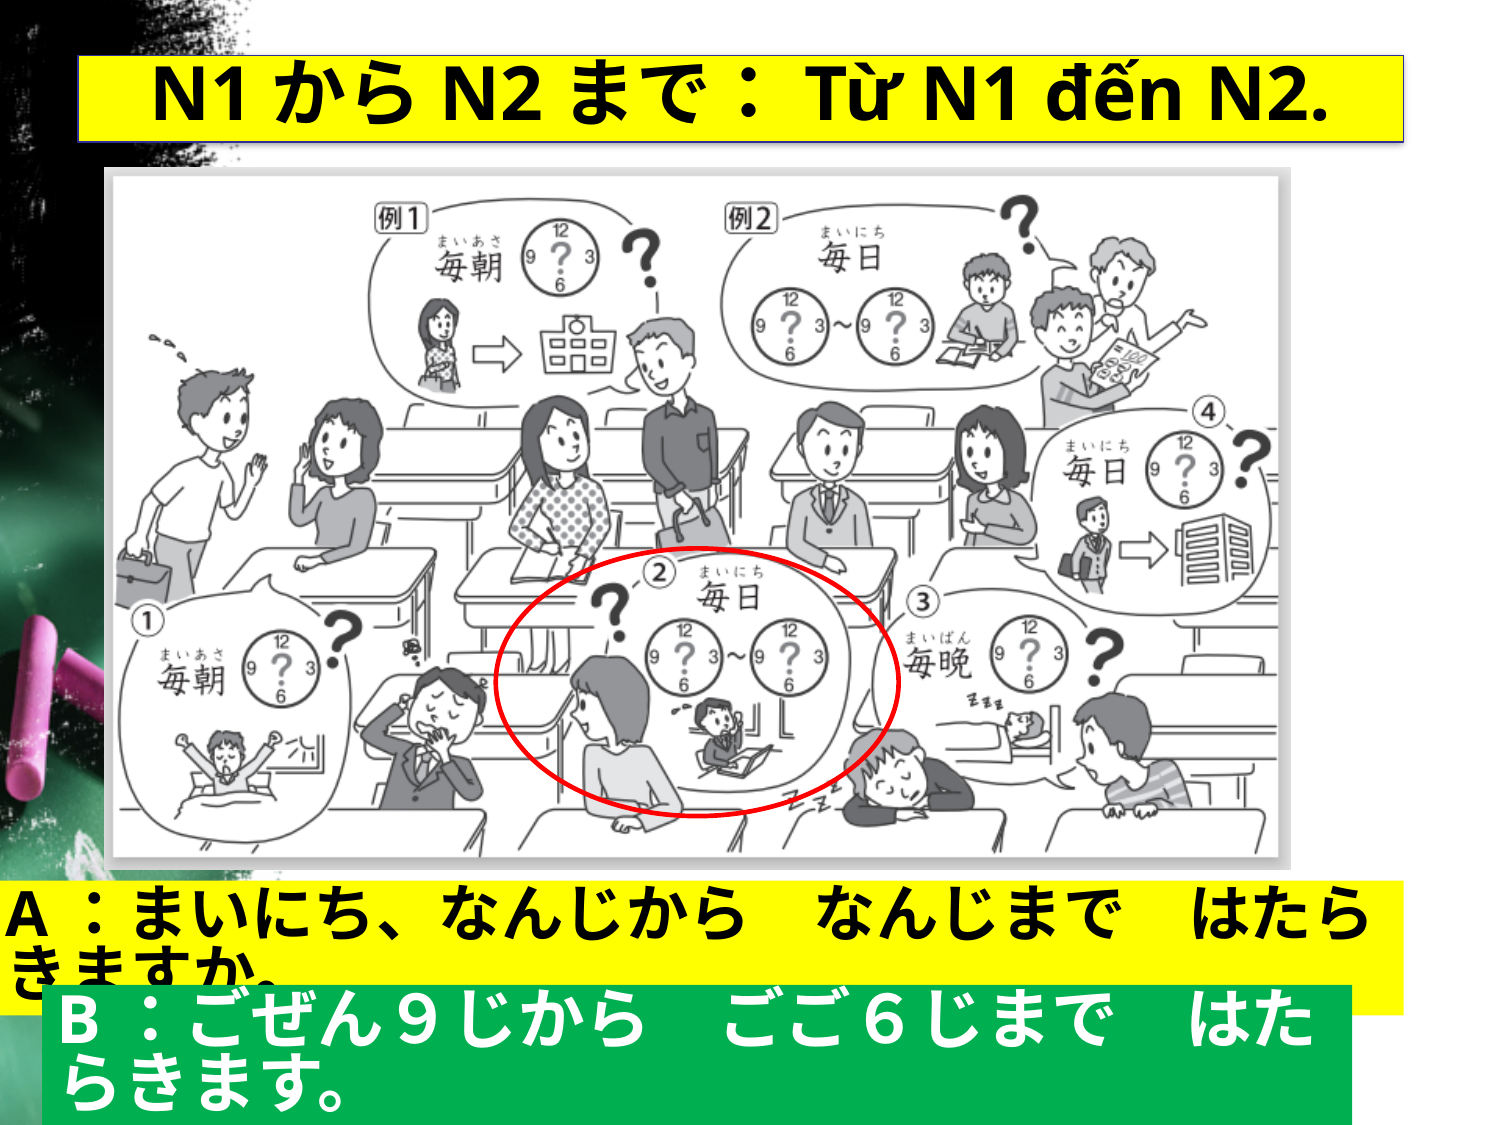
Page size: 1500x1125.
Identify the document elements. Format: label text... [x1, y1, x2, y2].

text_box N1からN2まで：Từ N1 đến N2. [77, 55, 1404, 143]
picture [0, 1016, 42, 1125]
text_box B：ごぜん９じから ごご６じまで はたらきます。 [42, 984, 1353, 1125]
picture [0, 0, 1500, 1125]
text_box A：まいにち、なんじから なんじまで はたらきますか。 [0, 880, 1404, 1016]
